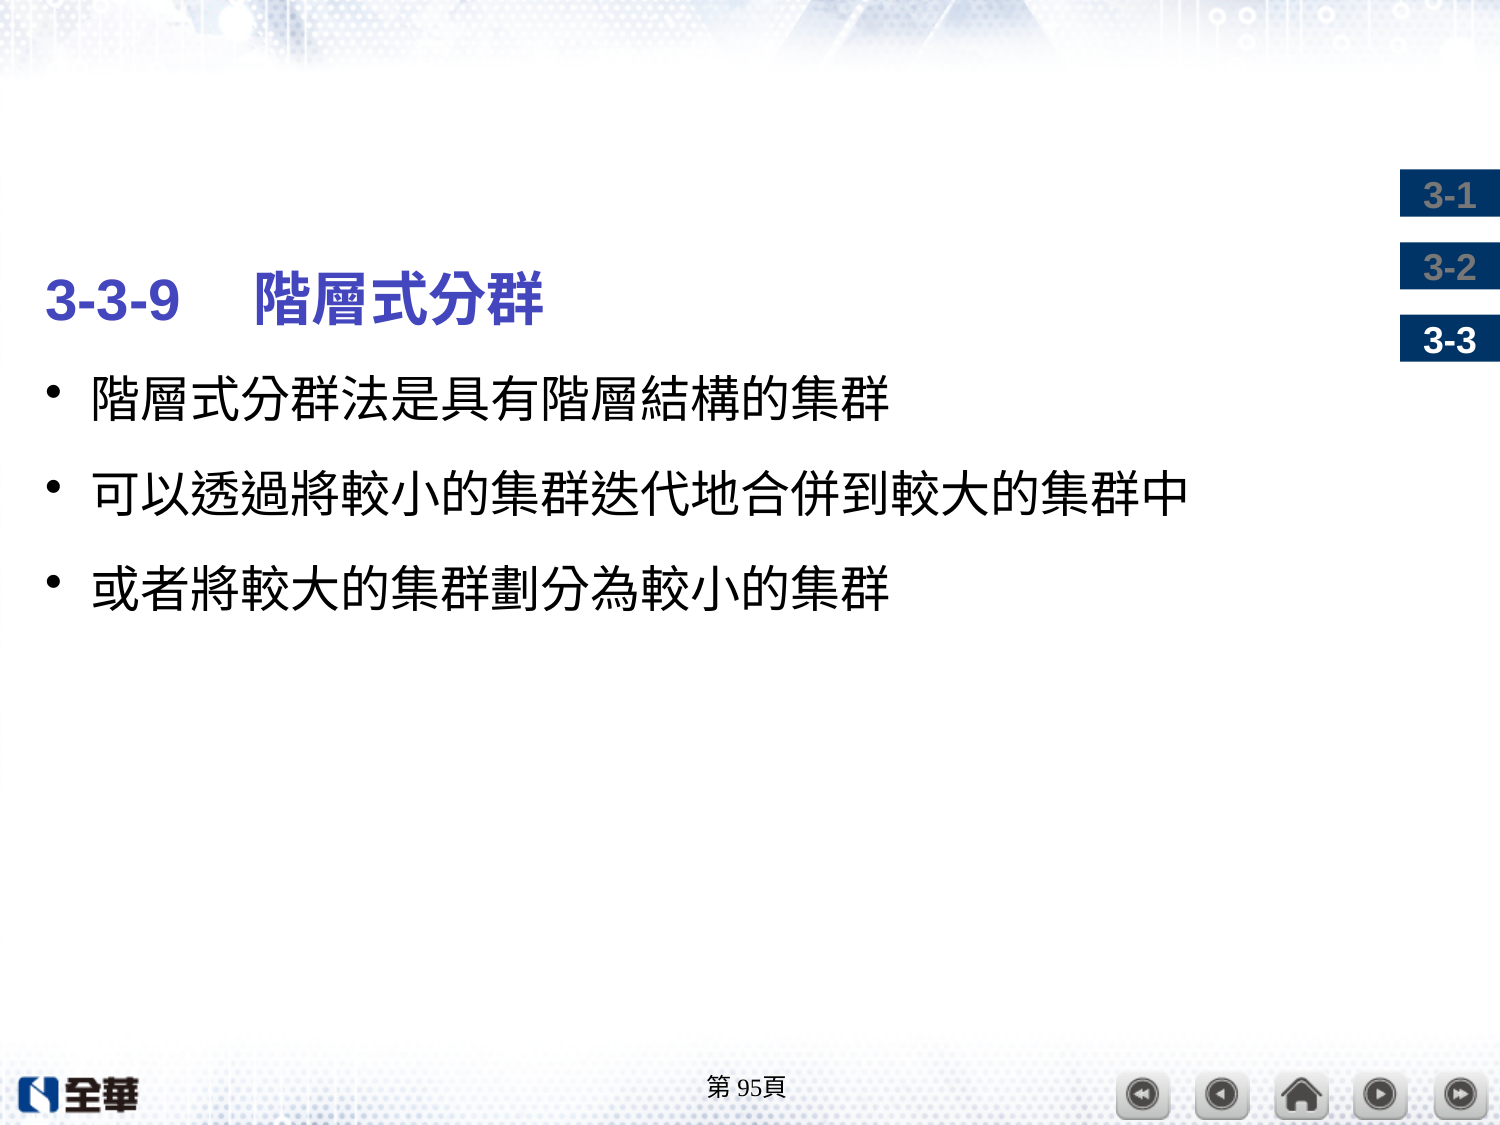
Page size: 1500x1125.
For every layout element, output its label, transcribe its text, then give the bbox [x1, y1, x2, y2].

list 3-3-9 階層式分群 階層式分群法是具有階層結構的集群 可以透過將較小的集群迭代地合併到較大的集群中 或者將較大的集群劃分為較小的集群 [29, 219, 1386, 1048]
picture [0, 0, 1500, 1125]
